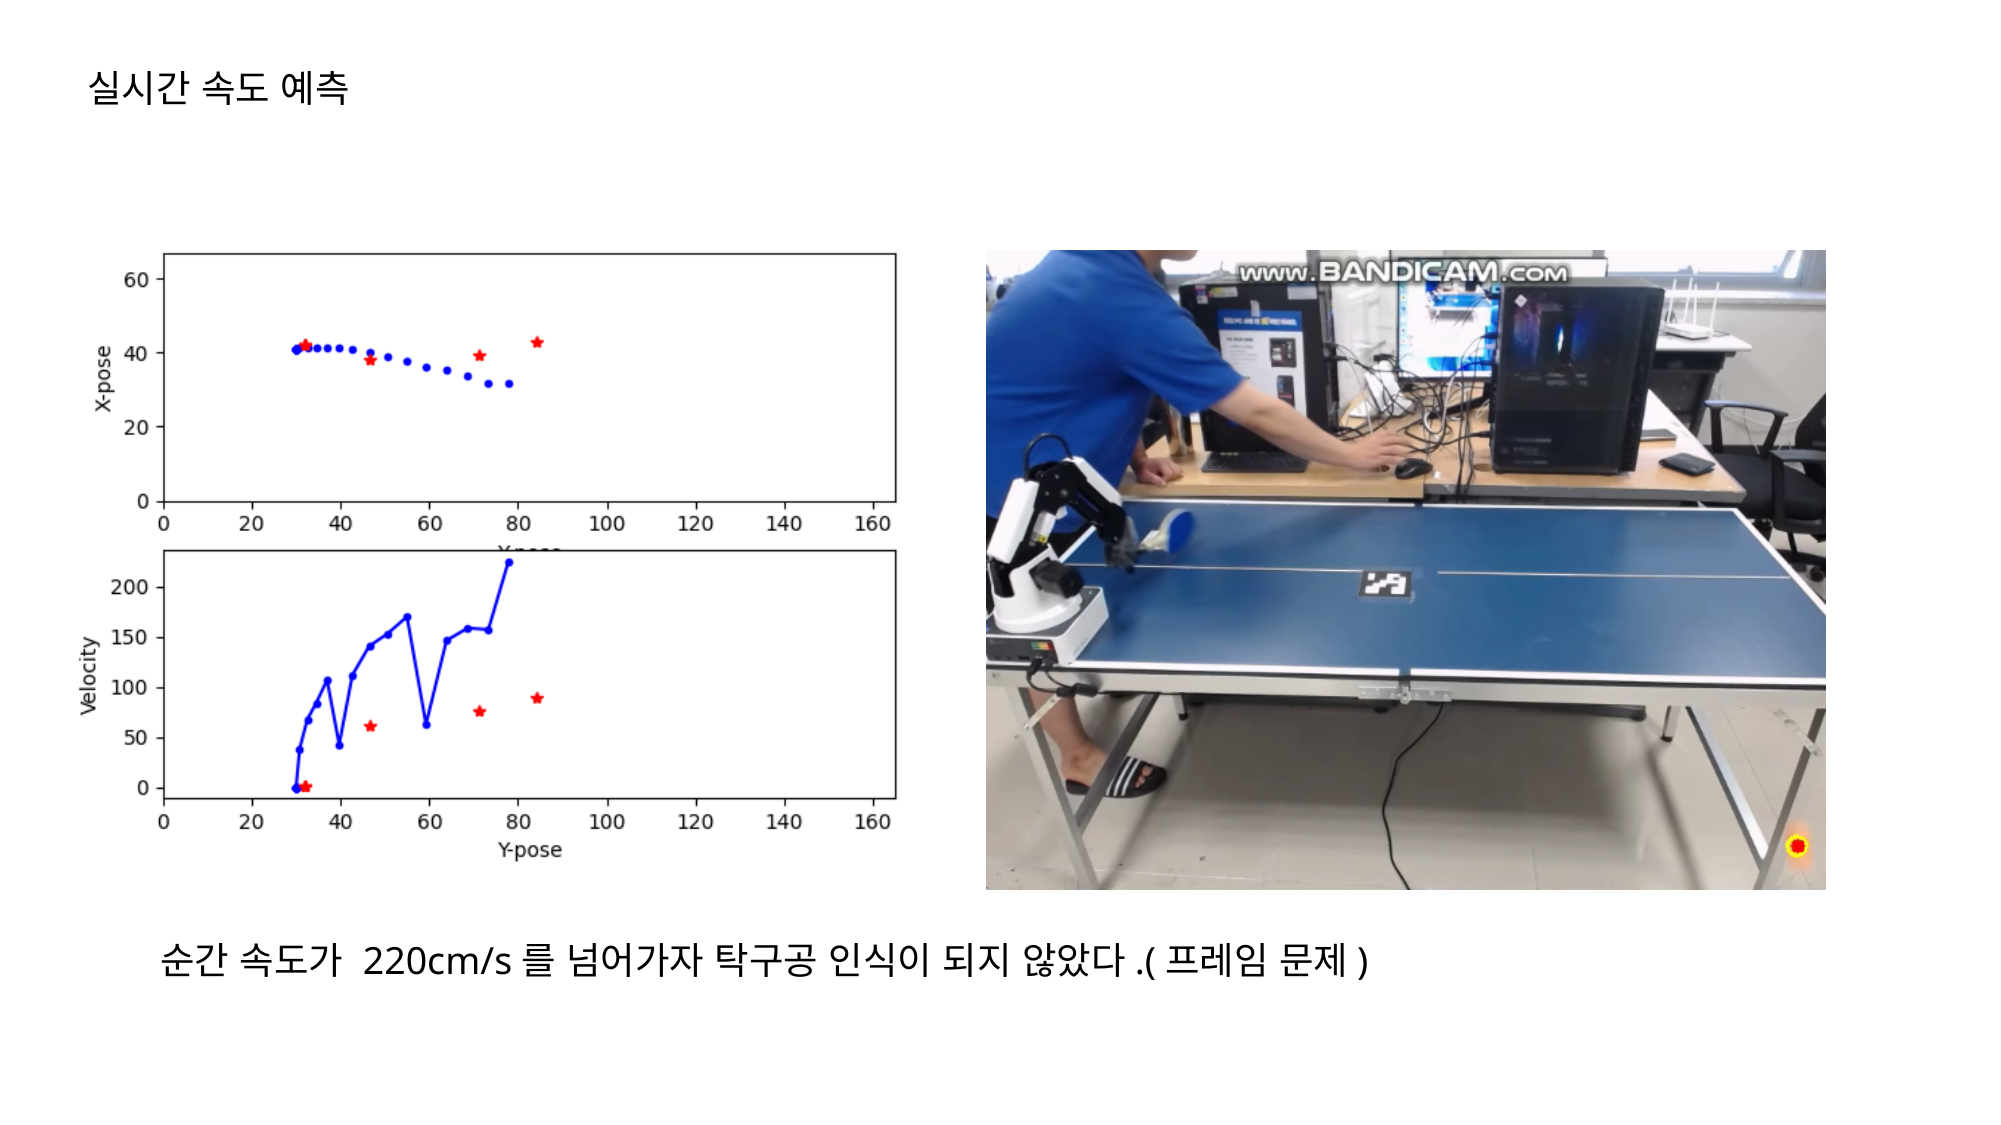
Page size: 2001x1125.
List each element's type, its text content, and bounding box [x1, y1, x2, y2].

text_box 실시간 속도 예측 [72, 57, 673, 118]
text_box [985, 249, 1827, 891]
picture [72, 249, 910, 872]
text_box 순간 속도가 220cm/s를 넘어가자 탁구공 인식이 되지 않았다.(프레임 문제) [145, 929, 1626, 990]
